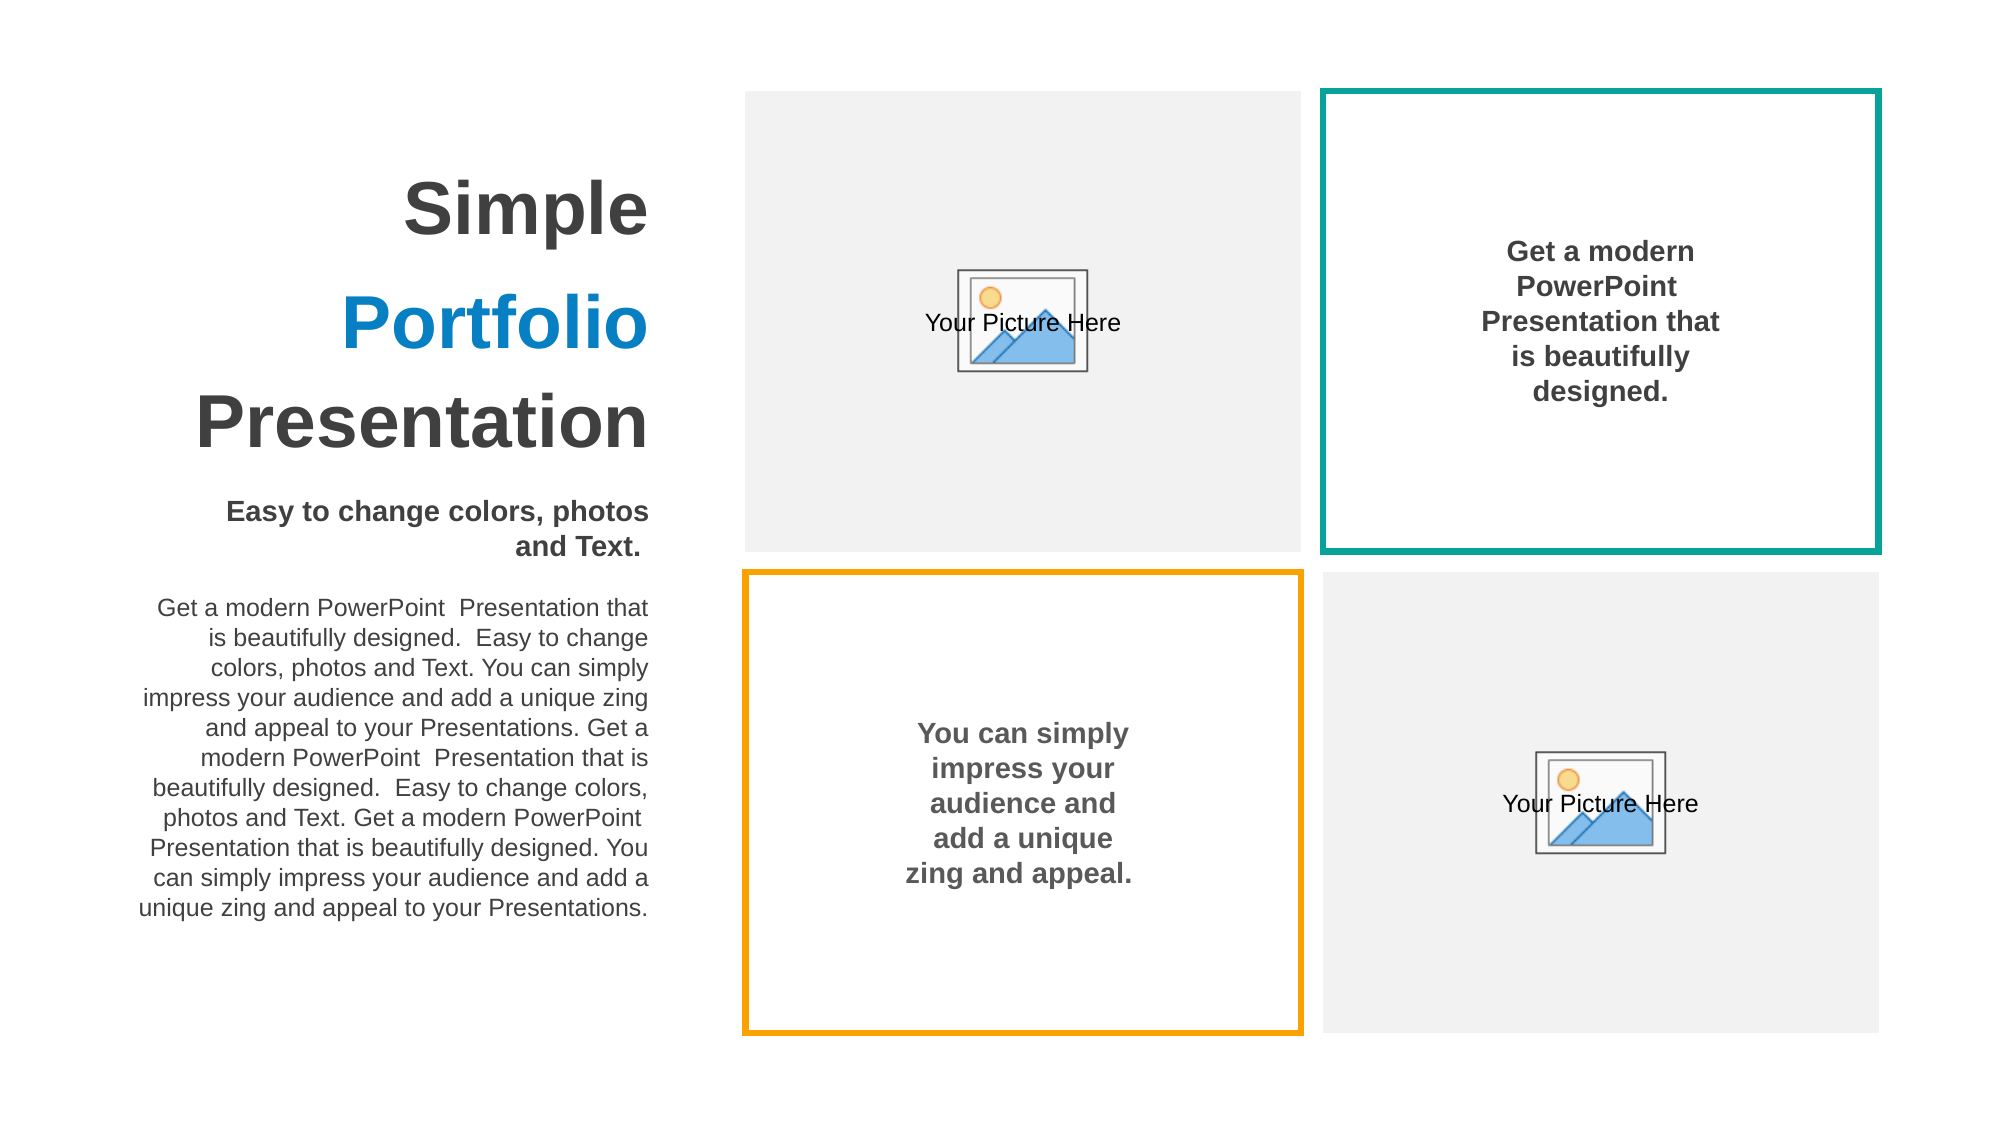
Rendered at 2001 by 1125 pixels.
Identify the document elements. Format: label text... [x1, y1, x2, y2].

picture [1322, 572, 1879, 1033]
text_box Easy to change colors, photos and Text. [180, 484, 665, 570]
text_box Get a modern PowerPoint Presentation that is beautifully designed. [1462, 225, 1739, 415]
text_box You can simply impress your audience and add a unique zing and appeal. [885, 706, 1162, 897]
text_box Get a modern PowerPoint Presentation that is beautifully designed. Easy to change colors, photos and Text. You can simply impress your audience and add a unique zing and appeal to your Presentations. Get a modern PowerPoint Presentation that is beautifully designed. Easy to change colors, photos and Text. Get a modern PowerPoint Presentation that is beautifully designed. You can simply impress your audience and add a unique zing and appeal to your Presentations. [121, 584, 665, 929]
picture [745, 90, 1302, 552]
text_box Simple Portfolio Presentation [180, 141, 665, 471]
